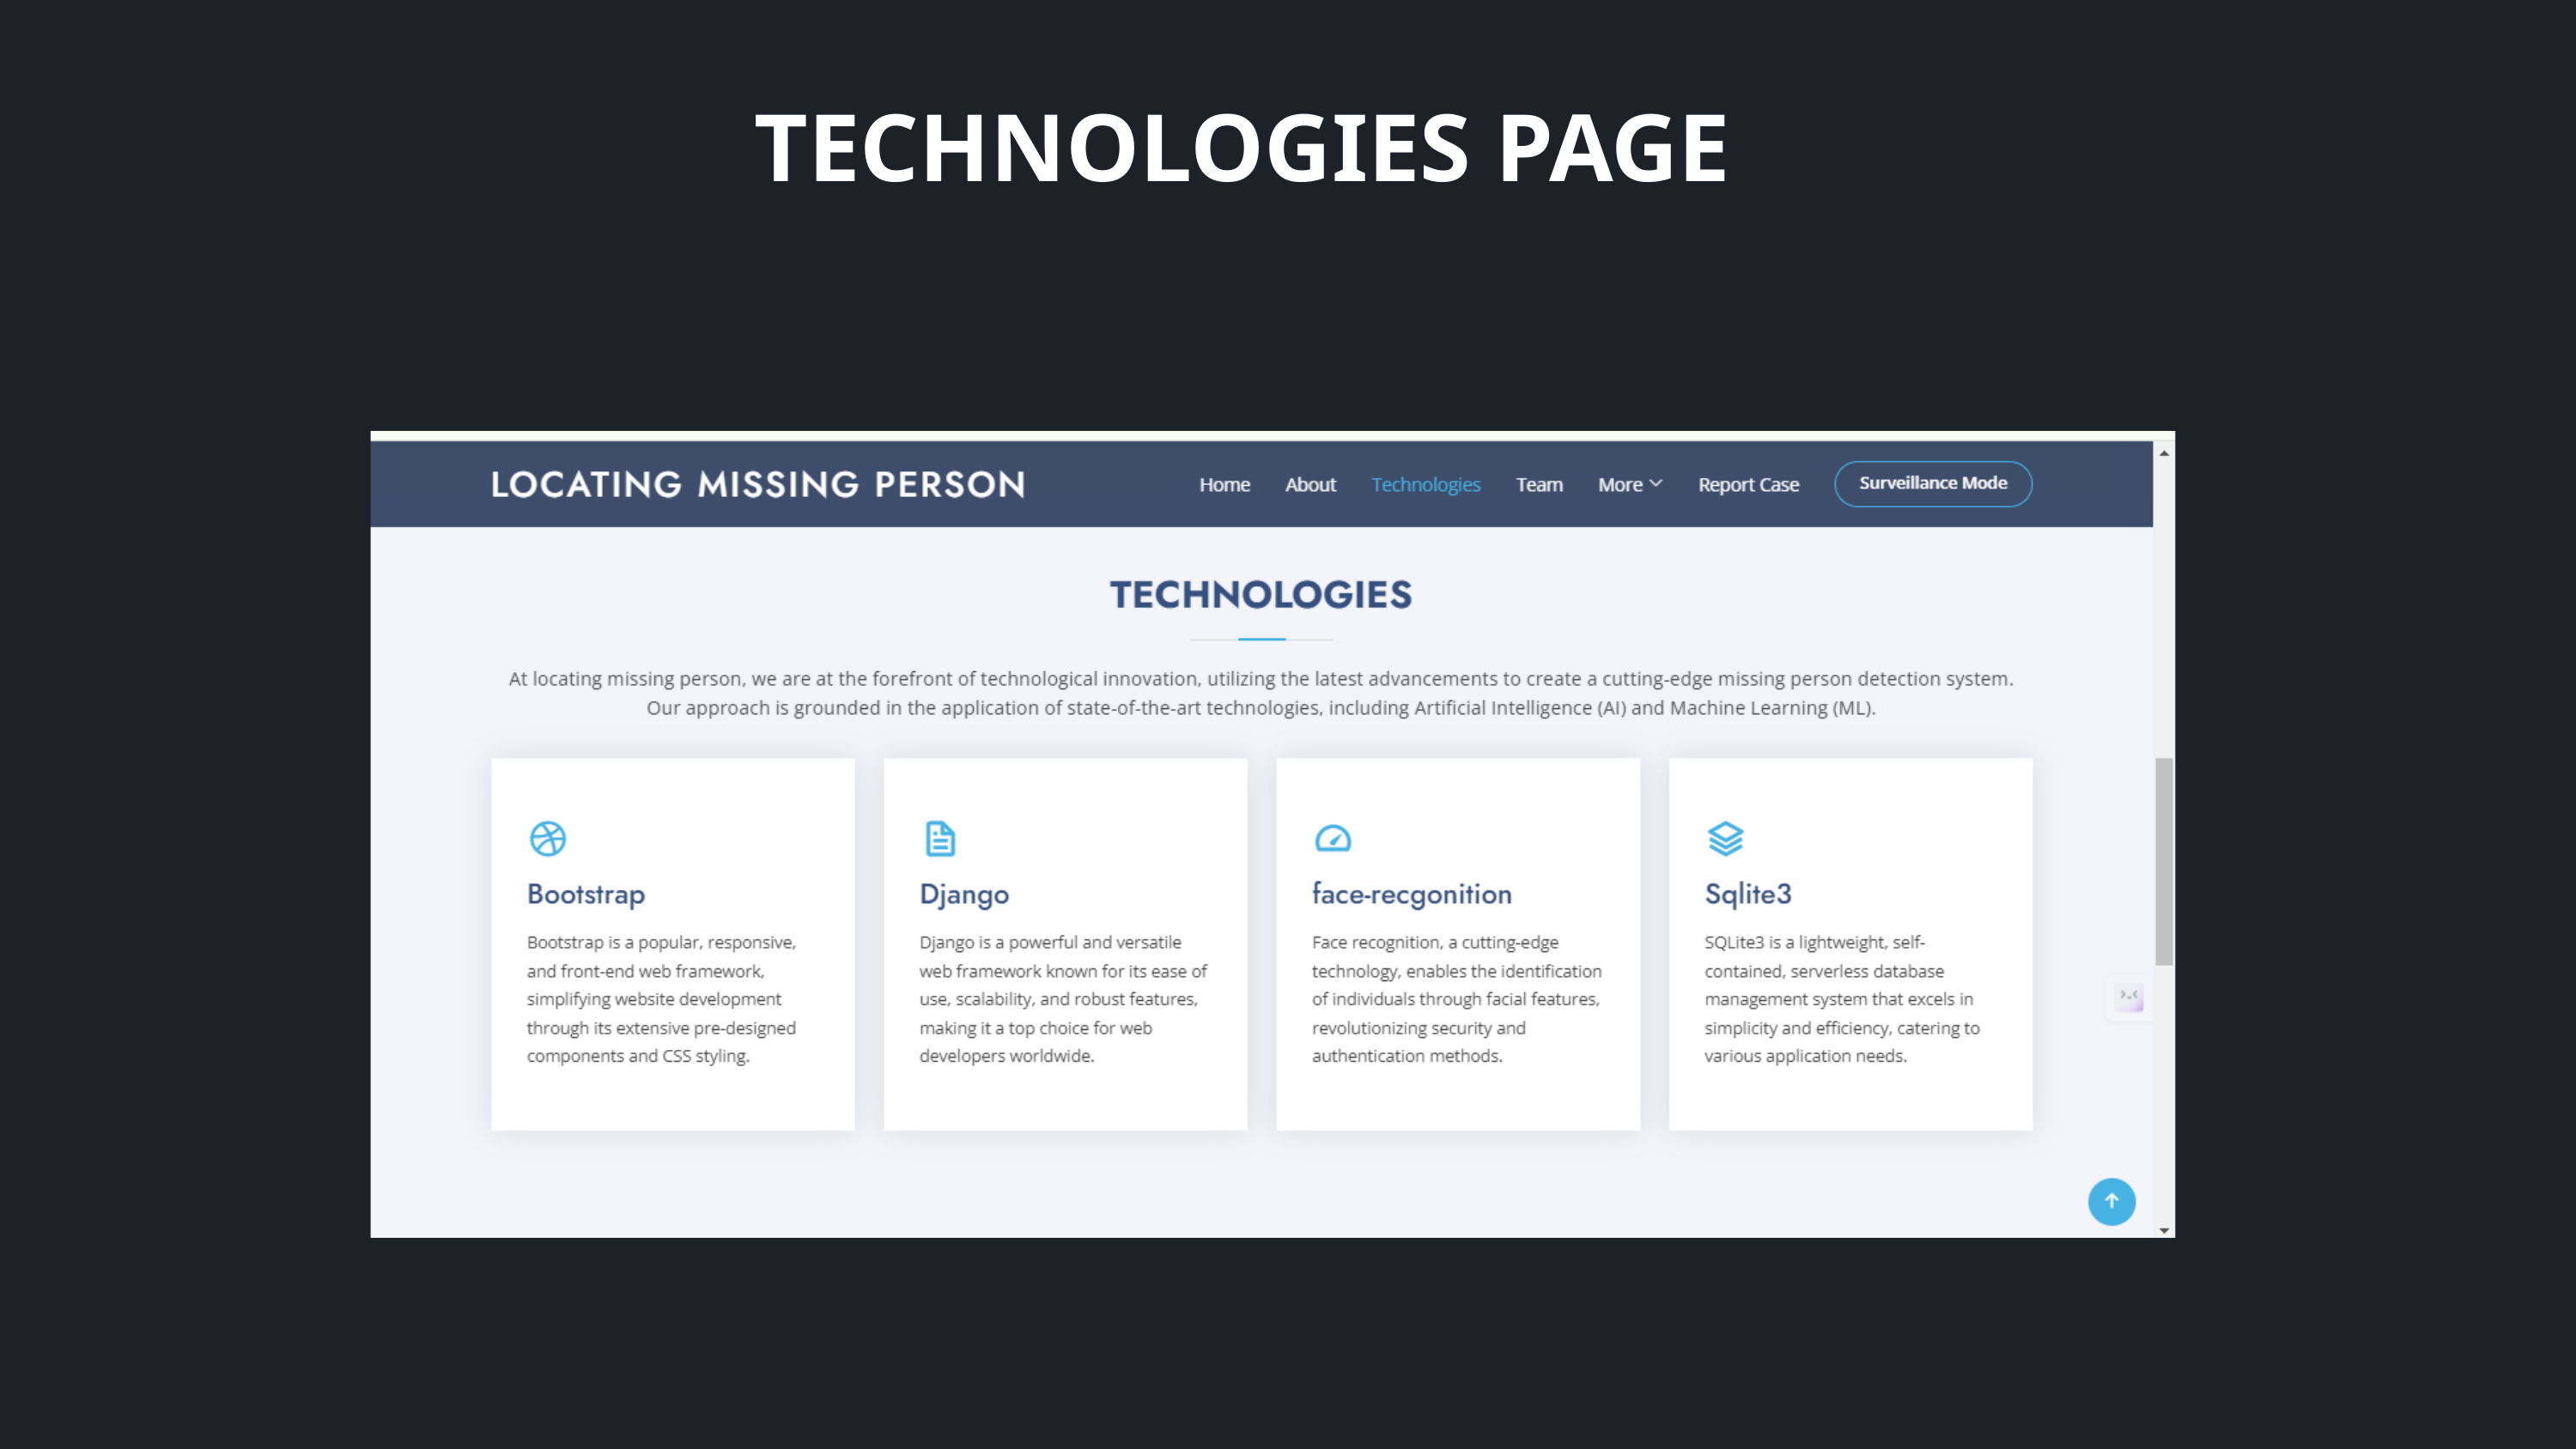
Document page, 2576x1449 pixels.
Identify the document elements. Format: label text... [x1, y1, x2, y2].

text_box [370, 431, 2176, 1238]
text_box TECHNOLOGIES PAGE [270, 70, 2214, 200]
